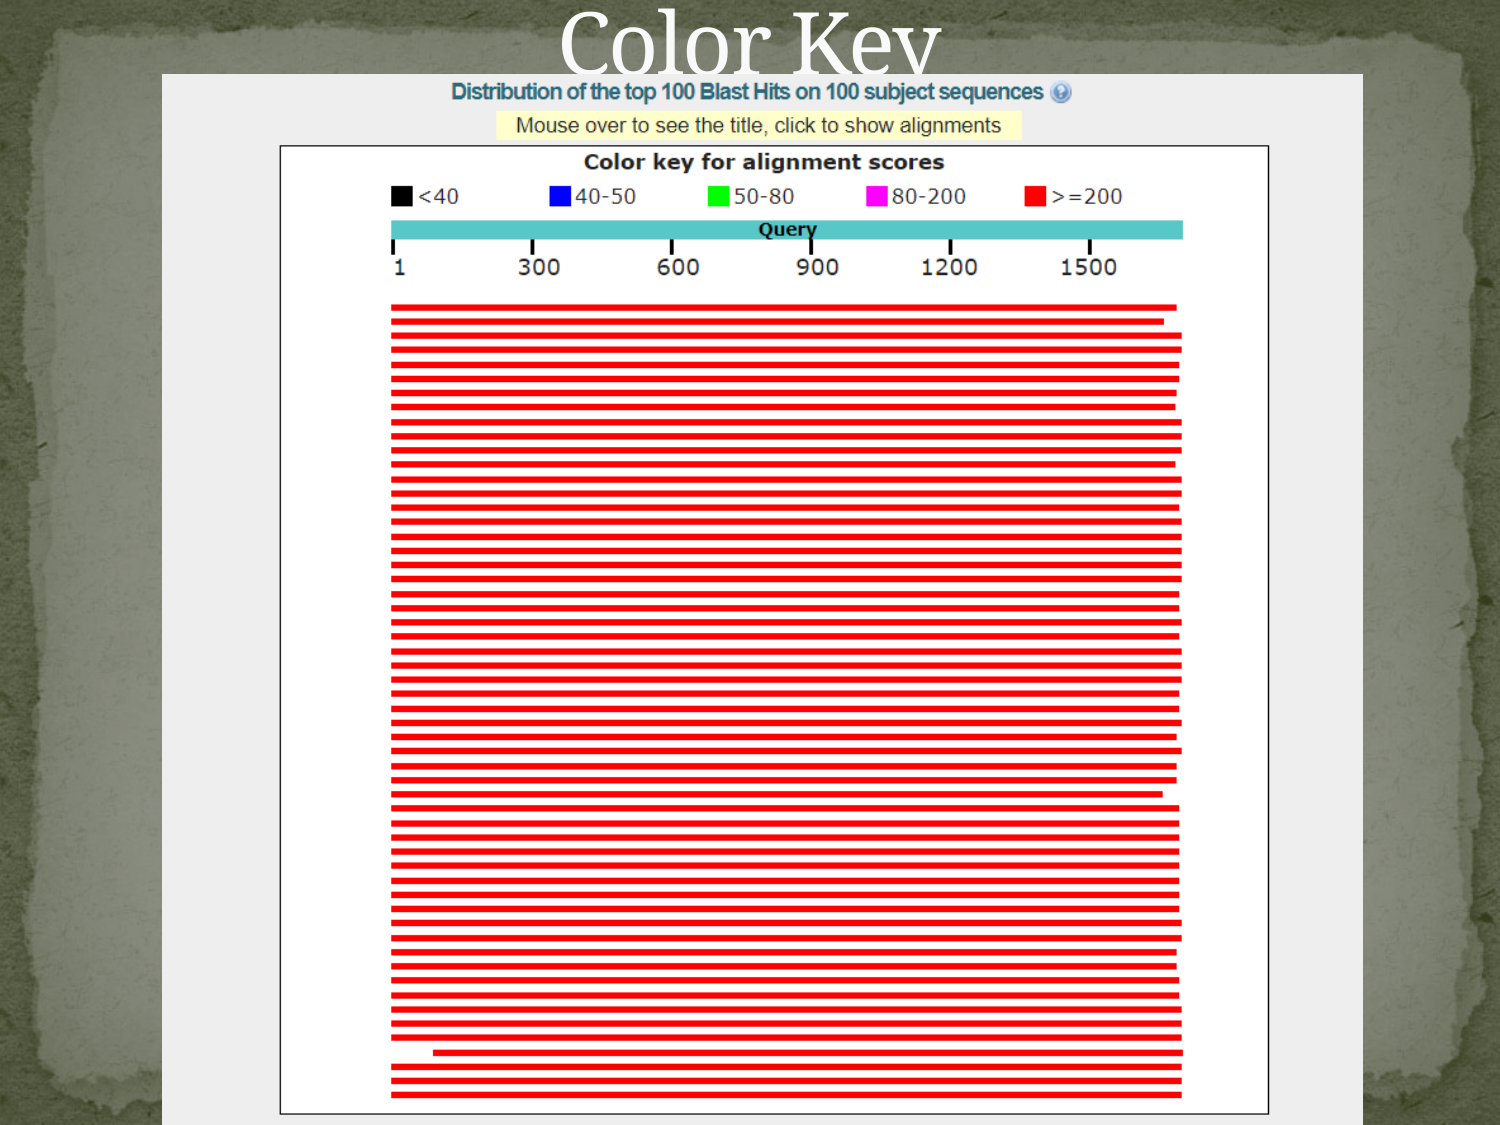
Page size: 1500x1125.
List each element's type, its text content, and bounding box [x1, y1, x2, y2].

picture [162, 74, 1363, 1125]
title Color Key [74, 0, 1425, 101]
